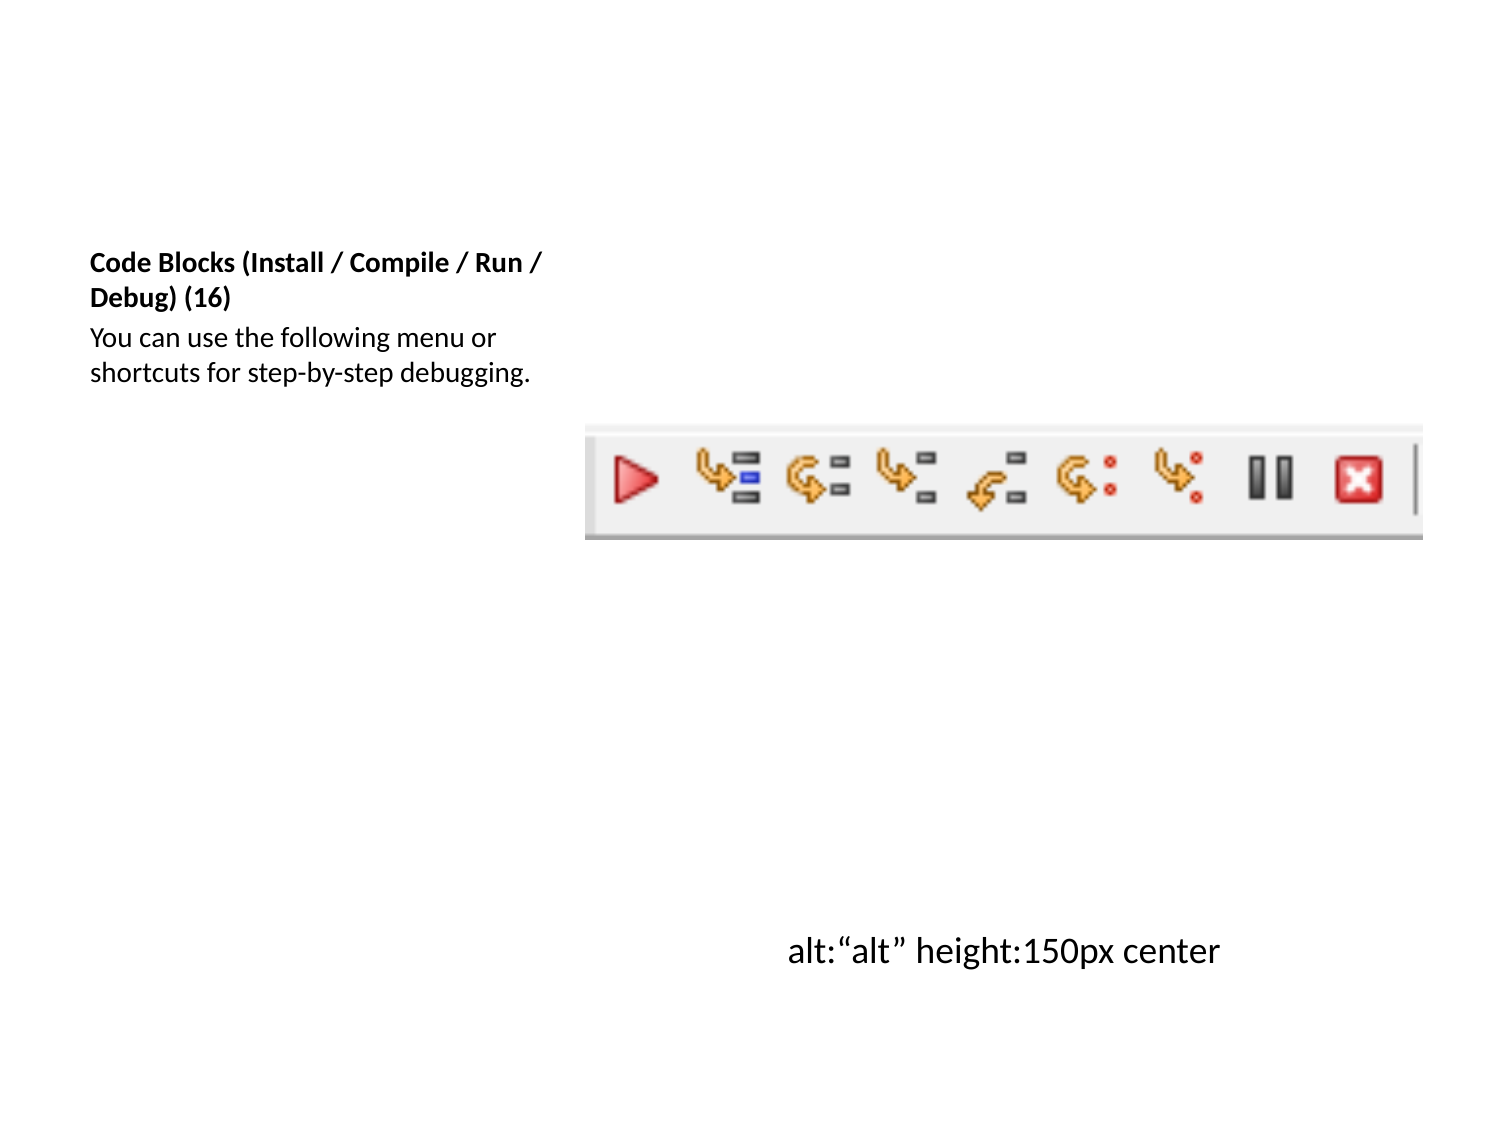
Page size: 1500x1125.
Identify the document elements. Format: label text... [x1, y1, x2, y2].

list Code Blocks (Install / Compile / Run / Debug) (16) You can use the following menu or shortcuts for step-by-step debugging. [75, 235, 569, 1005]
text_box alt:“alt” height:150px center [585, 918, 1423, 1003]
picture [585, 422, 1424, 540]
